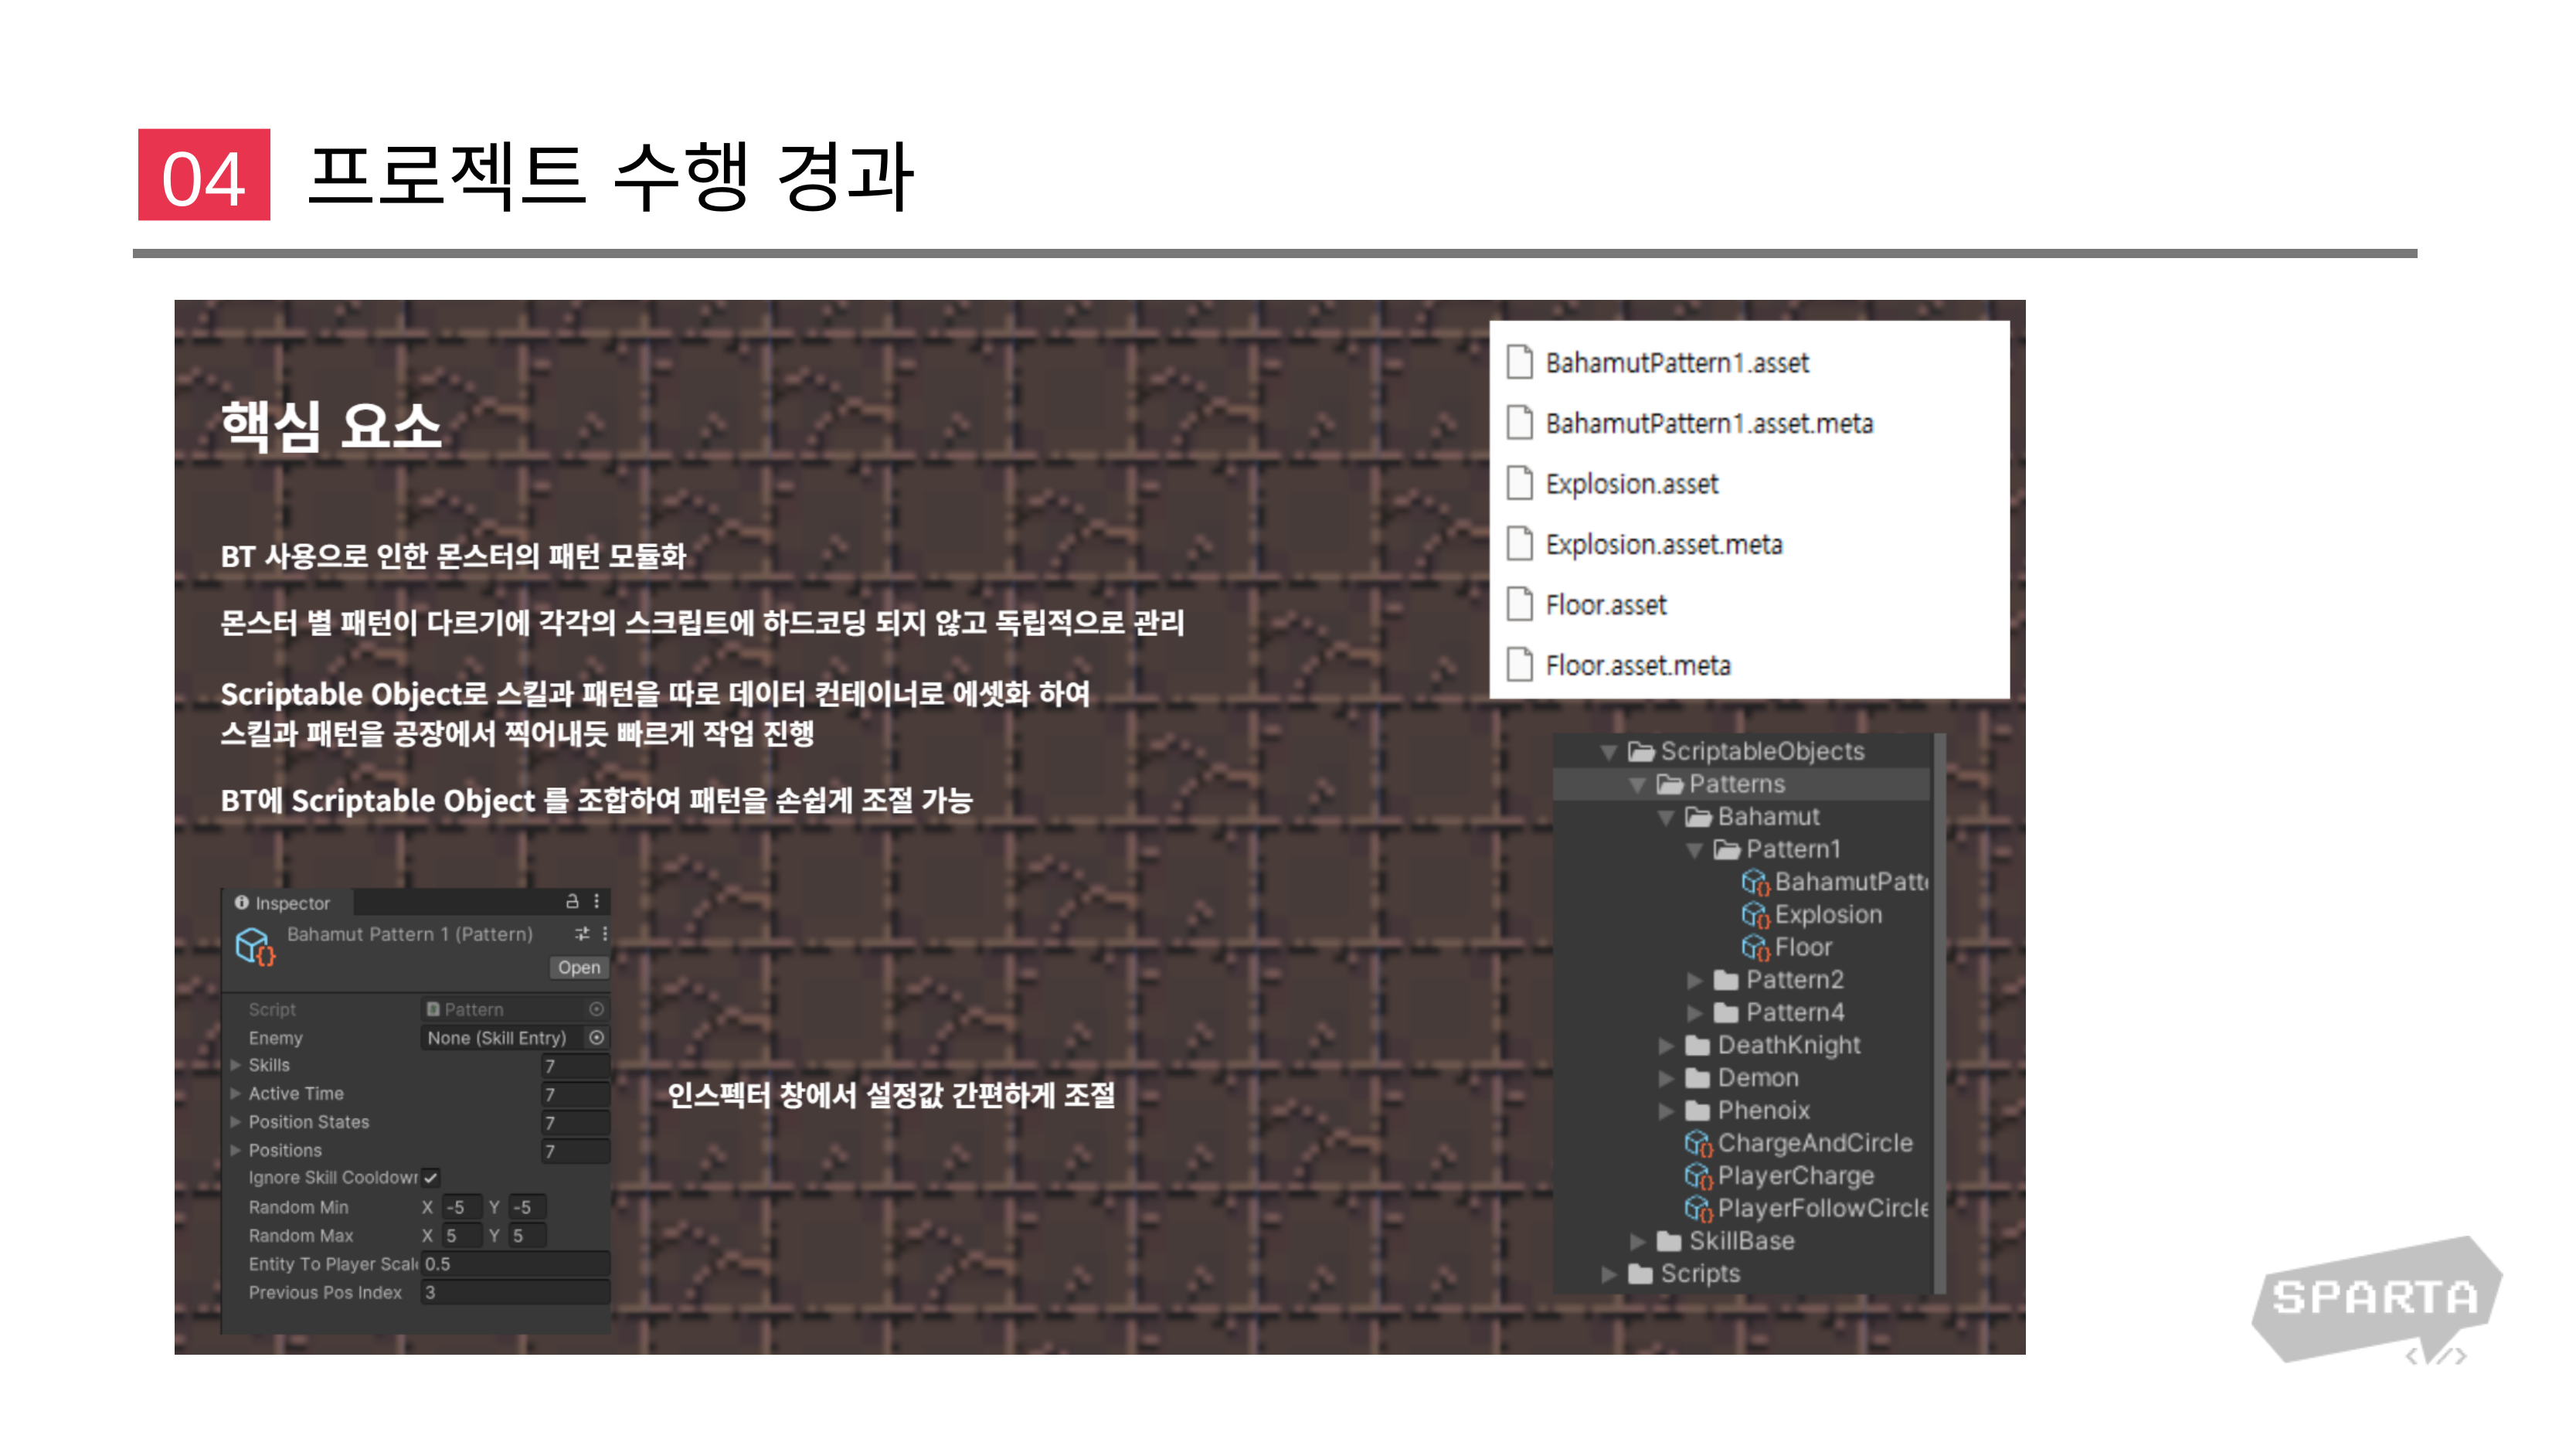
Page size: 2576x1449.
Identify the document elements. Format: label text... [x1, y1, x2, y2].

text_box 04 [125, 128, 284, 247]
picture [2251, 1236, 2503, 1366]
text_box 프로젝트 수행 경과 [305, 116, 1254, 234]
picture [174, 300, 2026, 1355]
picture [133, 249, 2418, 258]
